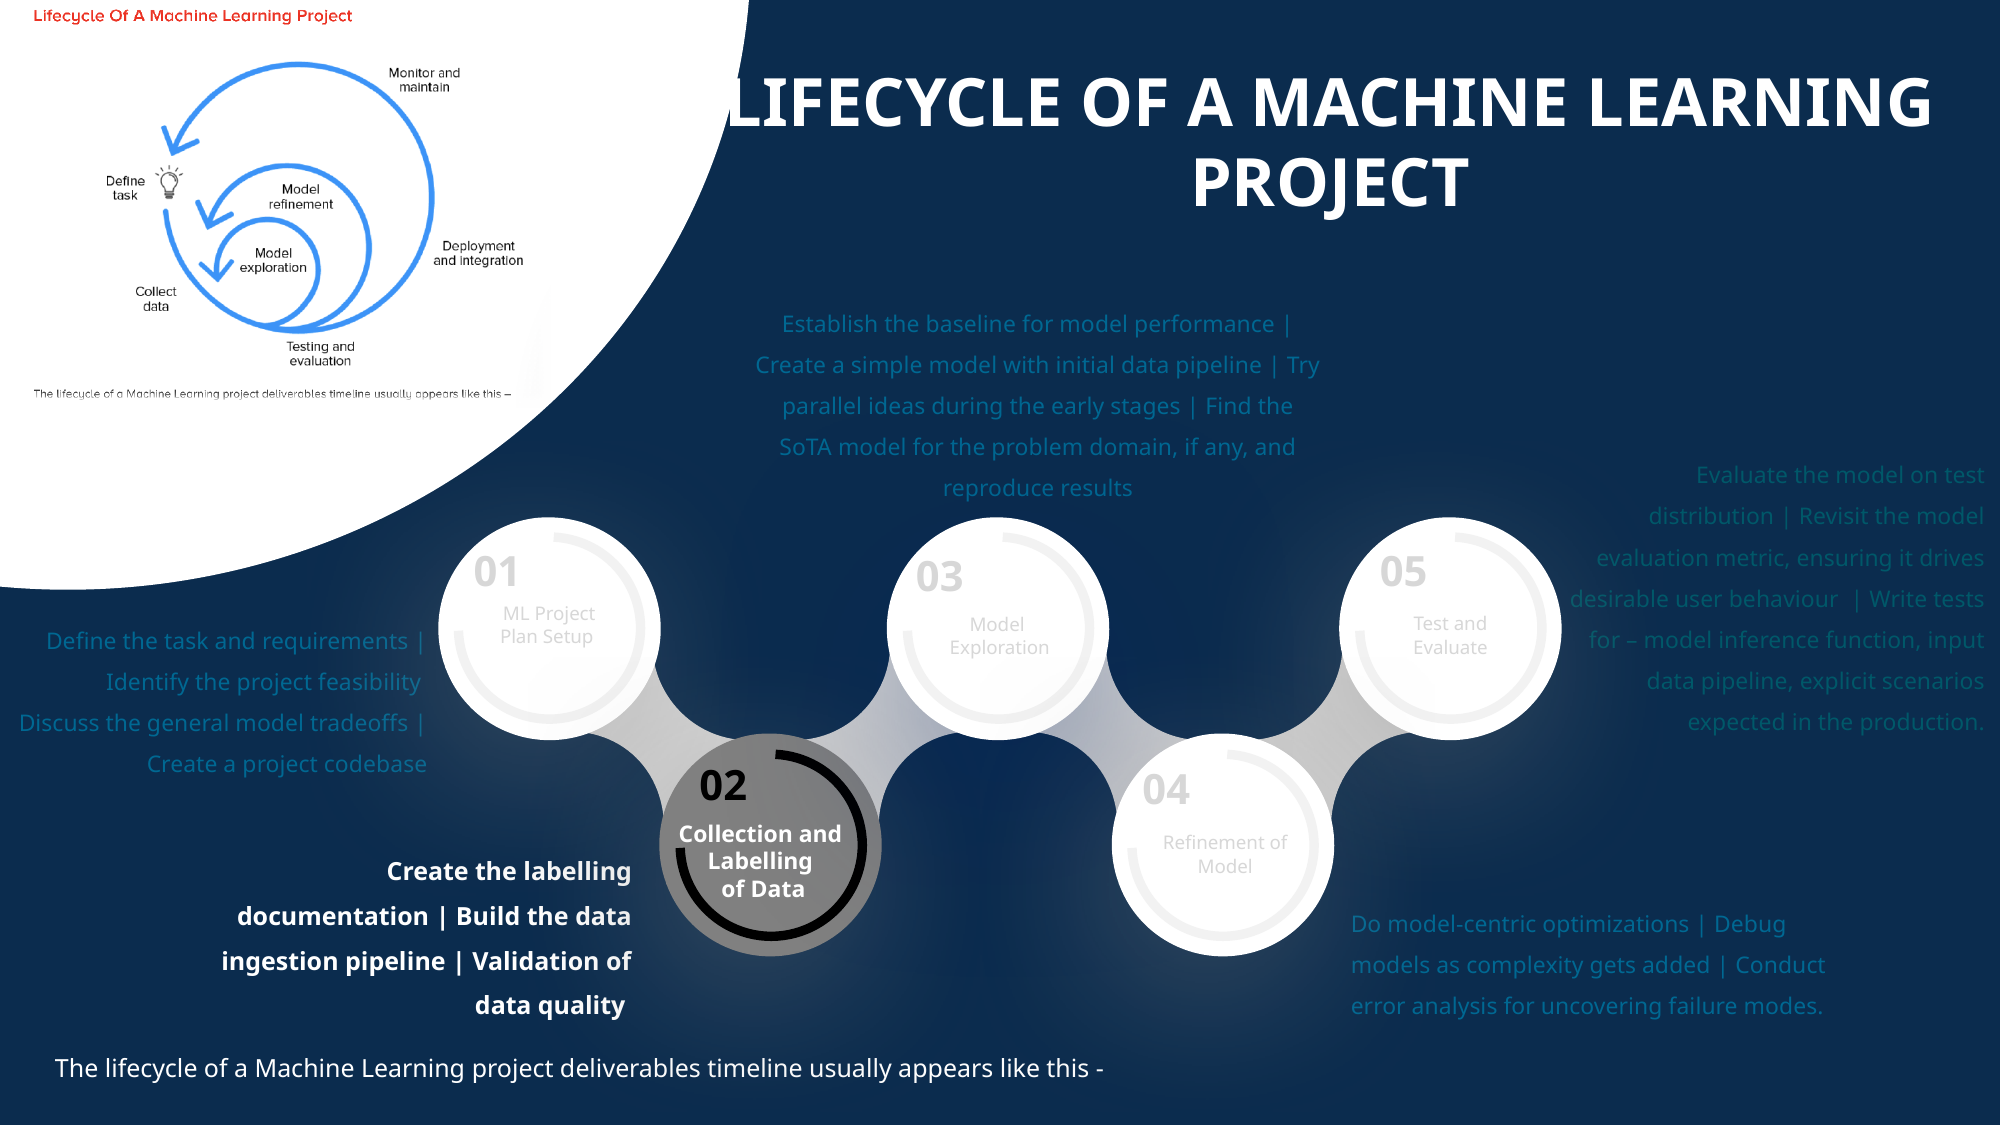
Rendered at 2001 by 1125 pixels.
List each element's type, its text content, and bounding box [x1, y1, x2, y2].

text_box 03 [831, 541, 979, 607]
text_box [0, 0, 546, 590]
text_box [772, 754, 836, 811]
text_box [1339, 517, 1562, 741]
text_box 01 [418, 537, 537, 603]
text_box ML Project Plan Setup [469, 594, 629, 655]
text_box Model Exploration [934, 605, 1065, 666]
text_box Establish the baseline for model performance | Create a simple model with initial data pipeline | Try parallel ideas during the early stages | Find the SoTA model for the problem domain, if any, and reproduce results [738, 288, 1338, 509]
text_box Test and Evaluate [1384, 602, 1517, 666]
text_box 04 [1057, 755, 1206, 821]
text_box [1359, 537, 1542, 720]
text_box 02 [660, 750, 762, 811]
picture [8, 0, 551, 408]
text_box [1141, 886, 1305, 937]
text_box Refinement of Model [1141, 822, 1309, 886]
text_box [551, 0, 749, 403]
text_box [886, 517, 1110, 741]
text_box Do model-centric optimizations | Debug models as complexity gets added | Conduct error analysis for uncovering failure modes. [1336, 888, 1880, 1027]
text_box Create the labelling documentation | Build the data ingestion pipeline | Validation of data quality [156, 833, 628, 1028]
text_box [1224, 754, 1315, 876]
text_box [711, 733, 813, 811]
text_box [907, 537, 1090, 720]
text_box [1111, 733, 1335, 957]
text_box [458, 537, 641, 720]
text_box LIFECYCLE OF A MACHINE LEARNING PROJECT [685, 52, 1980, 227]
text_box Collection and Labelling of Data [625, 811, 902, 910]
text_box [1131, 847, 1141, 885]
text_box 05 [1295, 537, 1443, 603]
text_box Evaluate the model on test distribution | Revisit the model evaluation metric, ensuring it drives desirable user behaviour | Write tests for – model inference function, input data pipeline, explicit scenarios expected in the production. [1549, 439, 2000, 743]
text_box Define the task and requirements | Identify the project feasibility Discuss the general model tradeoffs | Create a project codebase [0, 605, 384, 785]
text_box The lifecycle of a Machine Learning project deliverables timeline usually appears like this - [40, 1045, 1174, 1090]
text_box [680, 910, 861, 957]
text_box [438, 517, 661, 741]
text_box [707, 910, 836, 937]
